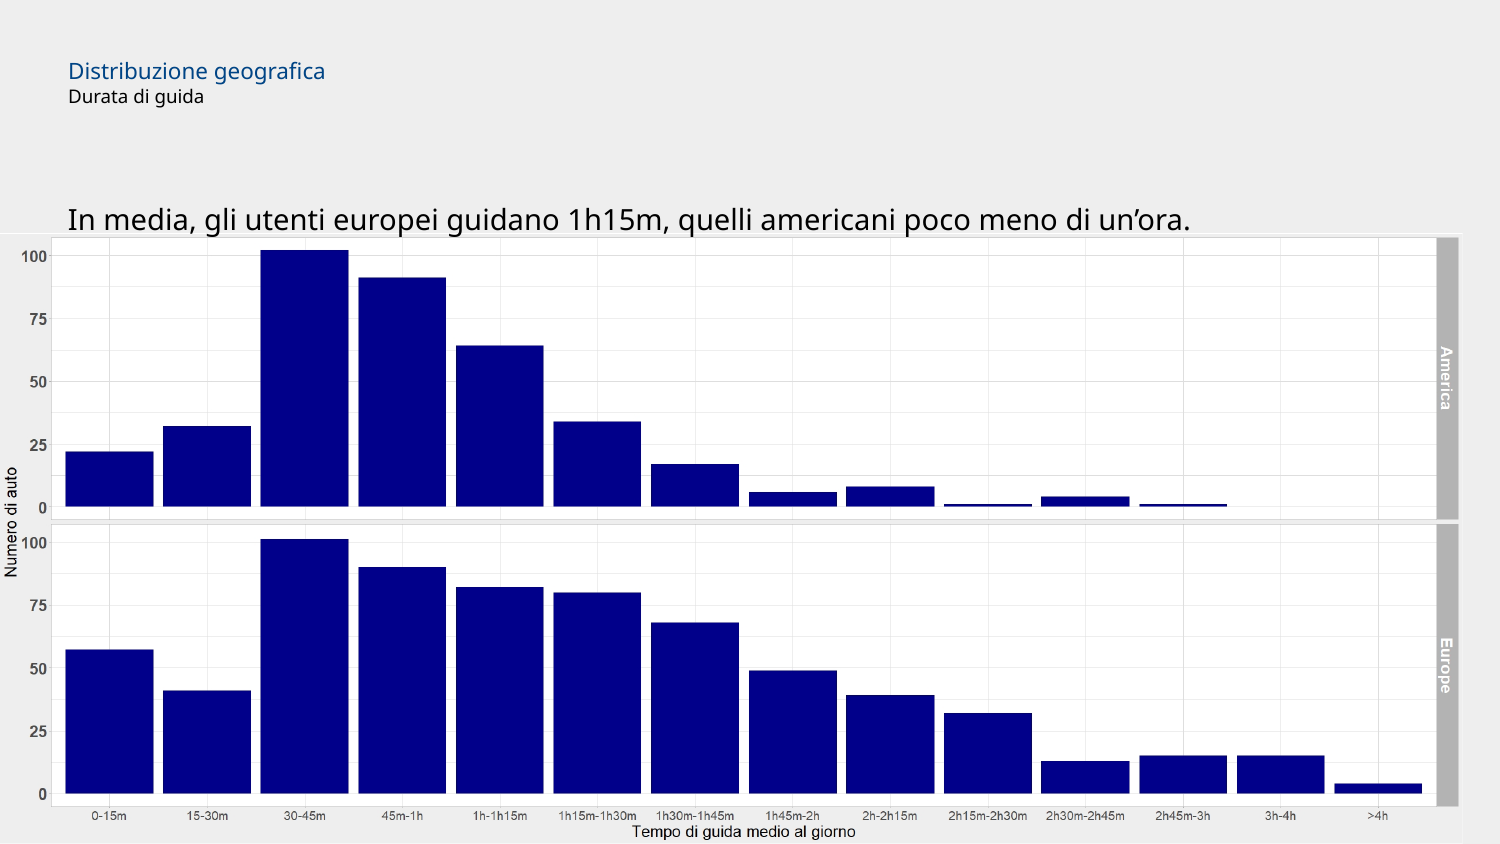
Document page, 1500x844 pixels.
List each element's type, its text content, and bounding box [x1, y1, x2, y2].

picture [0, 233, 1463, 844]
list In media, gli utenti europei guidano 1h15m, quelli americani poco meno di un’ora. [53, 193, 1463, 232]
title Distribuzione geografica Durata di guida [53, 49, 925, 115]
